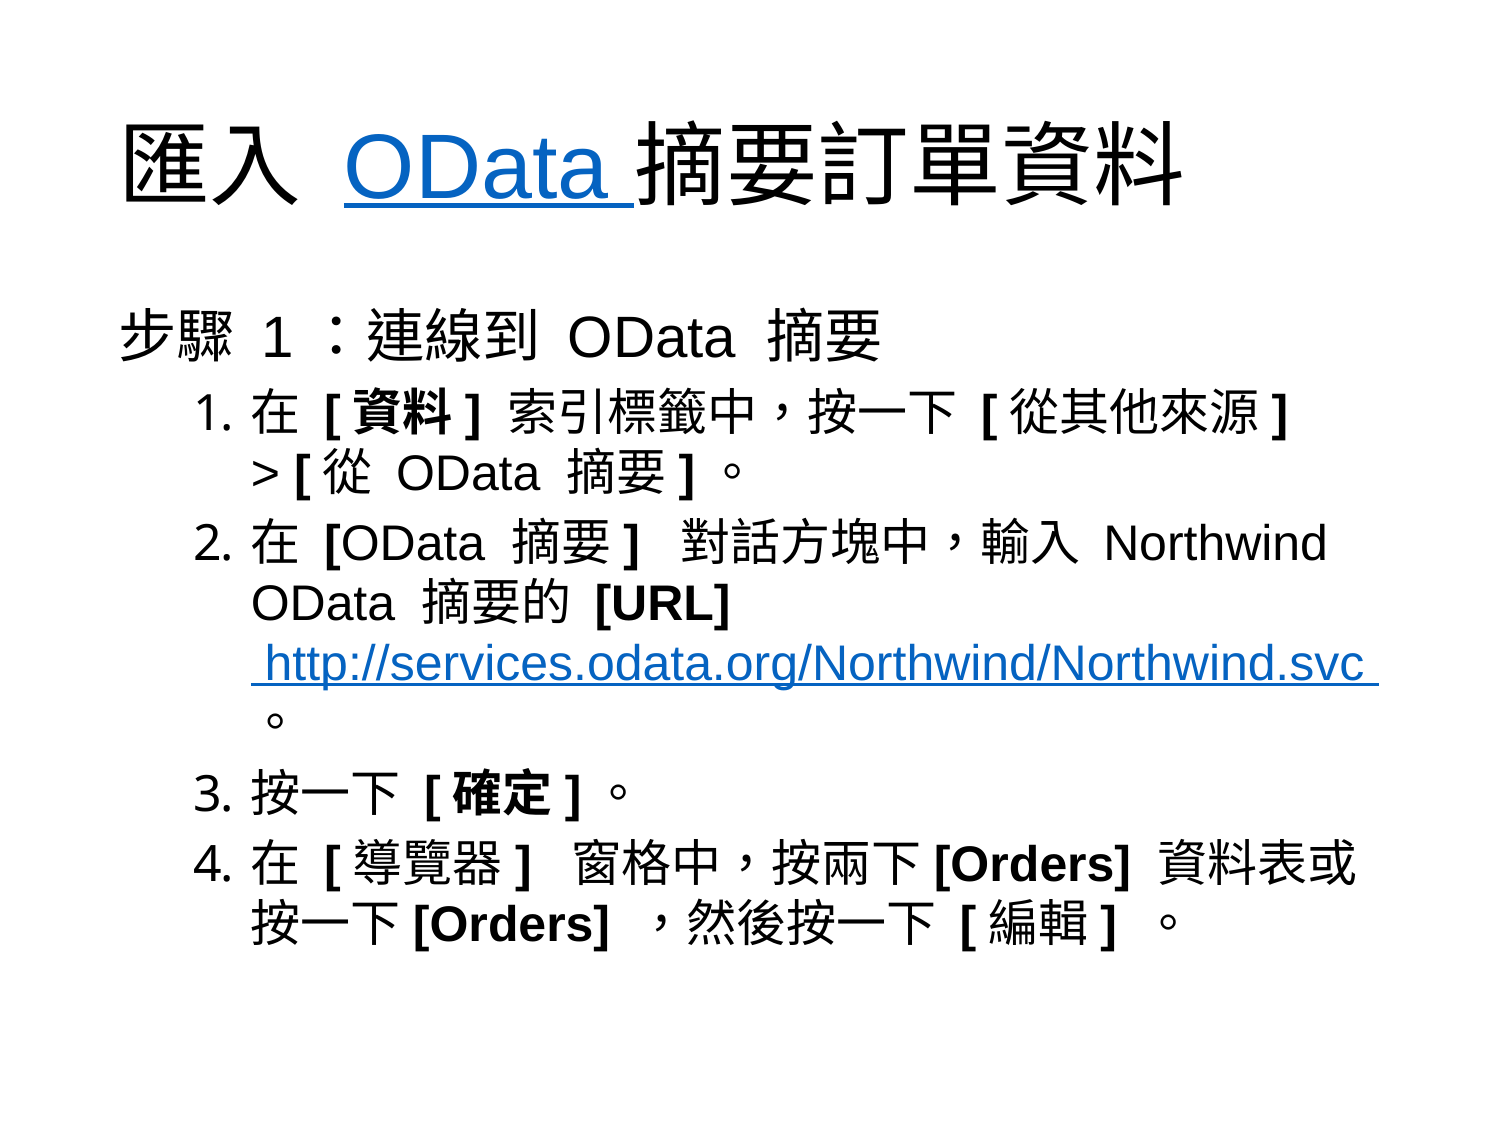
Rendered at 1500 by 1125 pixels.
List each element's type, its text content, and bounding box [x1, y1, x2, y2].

list 步驟 1：連線到 OData 摘要 在 [資料] 索引標籤中，按一下 [從其他來源] > [從 OData 摘要]。 在 [OData 摘要] 對話方塊中，輸入 Northwind OData 摘要的 [URL] http://services.odata.org/Northwind/Northwind.svc 。 按一下 [確定]。 在 [導覽器] 窗格中，按兩下[Orders] 資料表或按一下[Orders] ，然後按一下 [編輯] 。 [103, 299, 1397, 1014]
title 匯入 OData 摘要訂單資料 [103, 59, 1397, 278]
